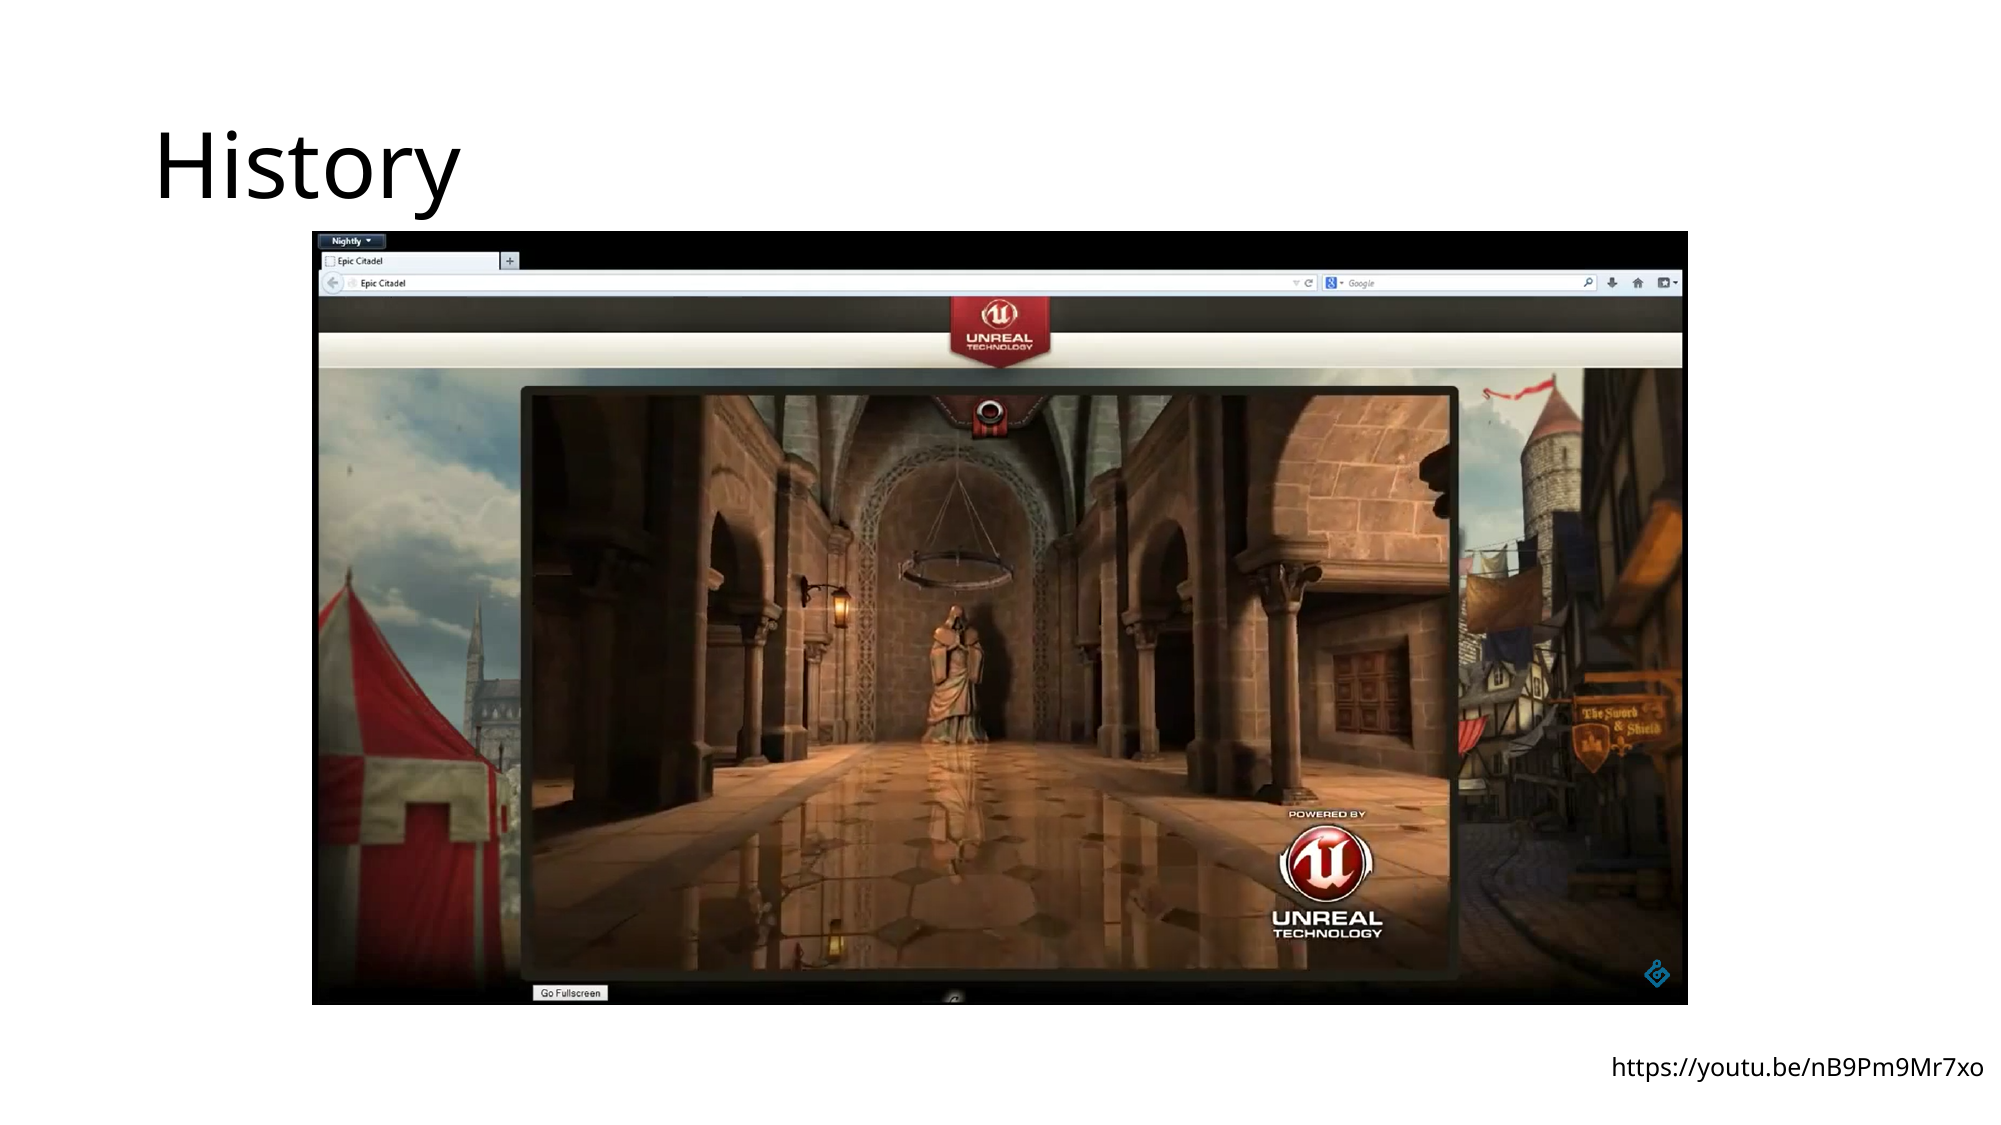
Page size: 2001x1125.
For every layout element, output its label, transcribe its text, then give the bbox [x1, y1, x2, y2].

text_box https://youtu.be/nB9Pm9Mr7xo [0, 1029, 2000, 1104]
title History [137, 59, 1863, 278]
picture [312, 231, 1688, 1005]
